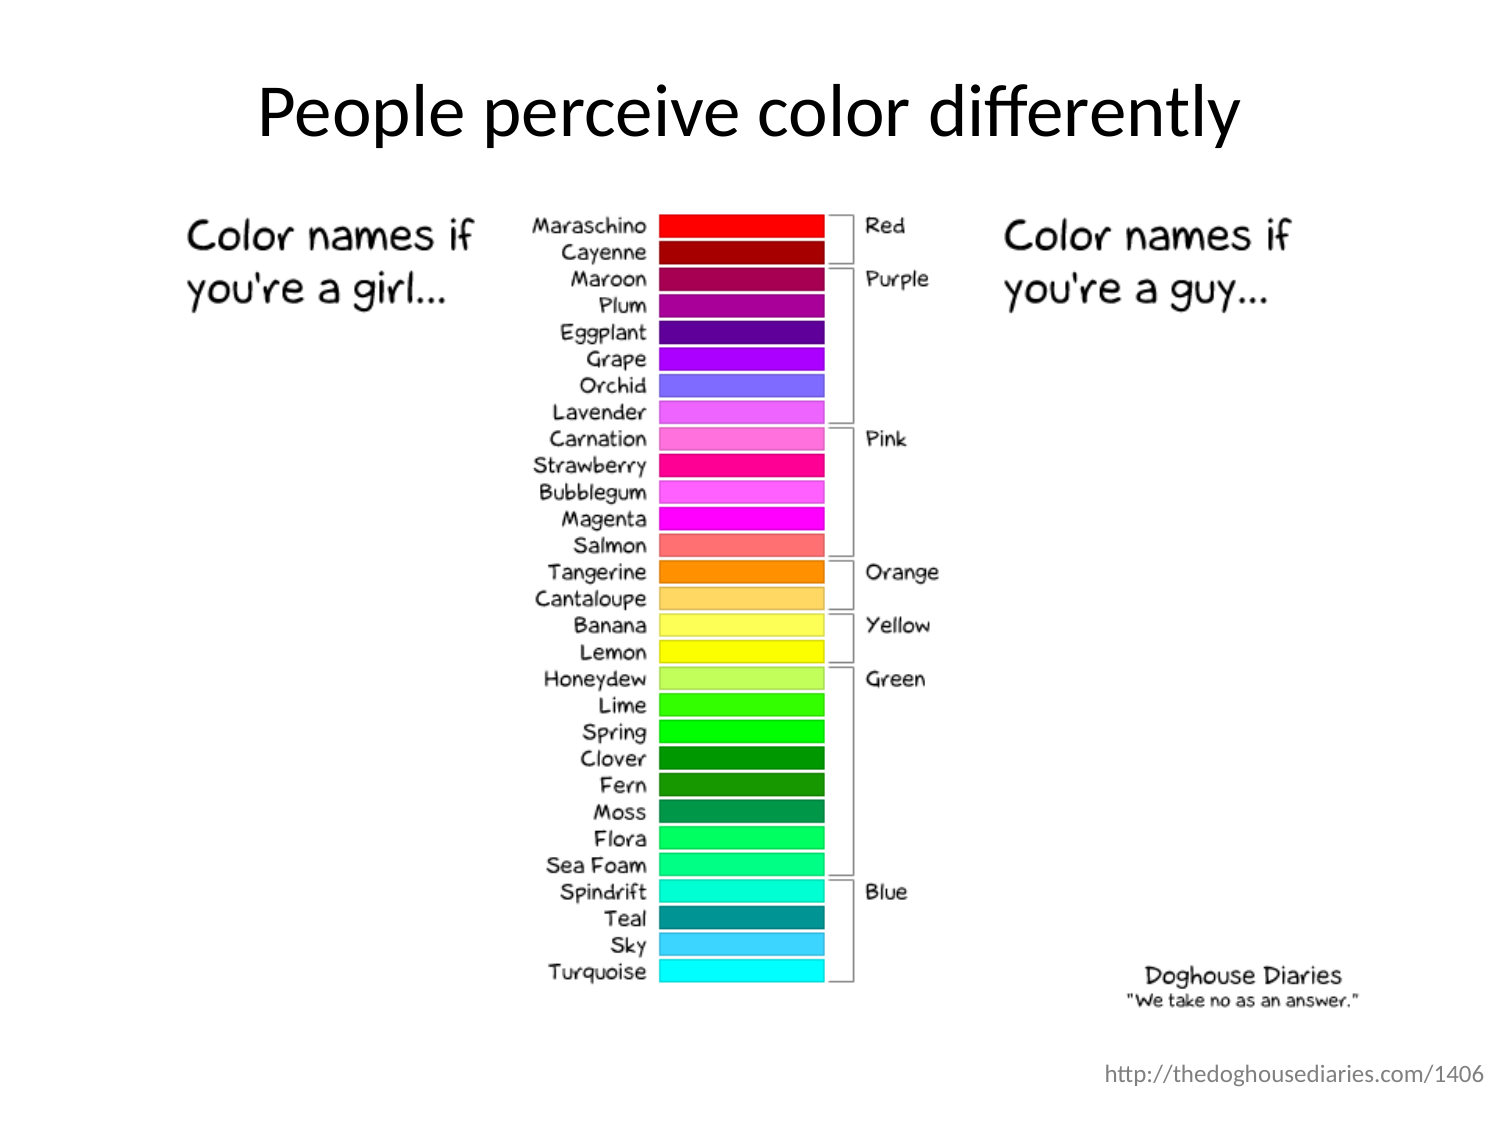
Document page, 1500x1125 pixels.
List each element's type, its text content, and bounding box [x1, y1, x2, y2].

text_box http://thedoghousediaries.com/1406 [512, 1050, 1500, 1095]
title People perceive color differently [75, 12, 1425, 200]
picture [124, 174, 1376, 1026]
